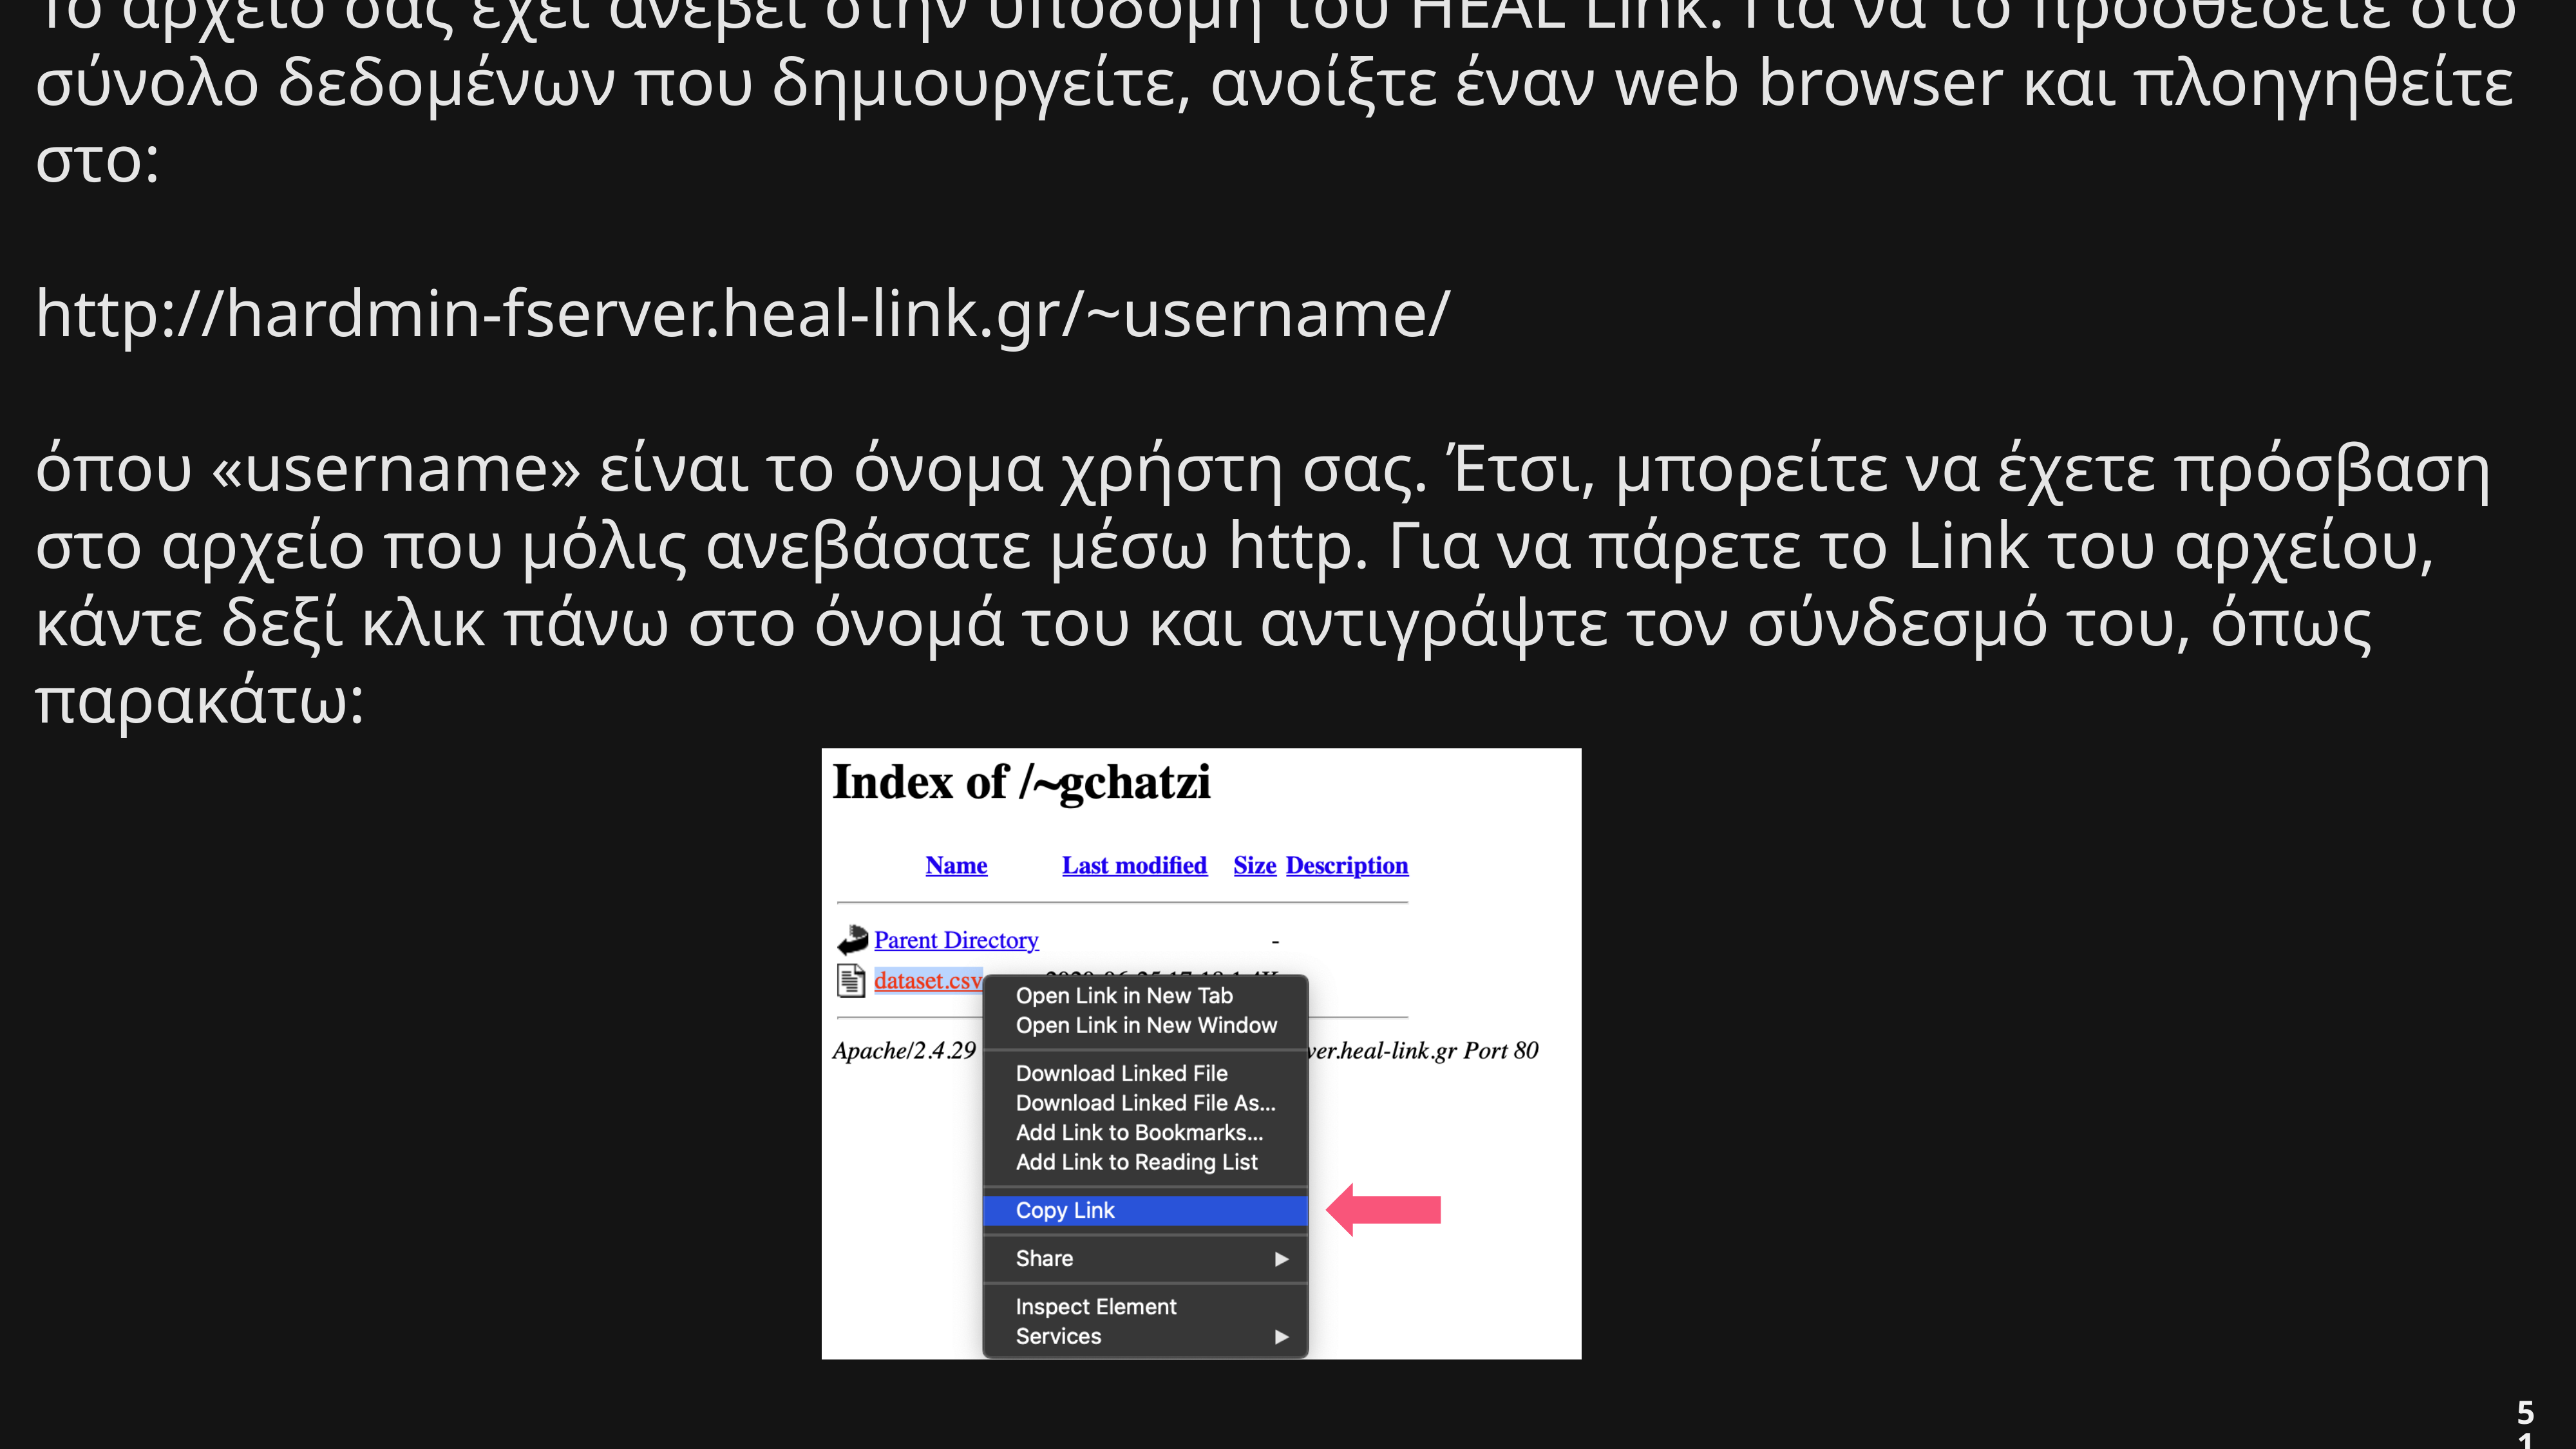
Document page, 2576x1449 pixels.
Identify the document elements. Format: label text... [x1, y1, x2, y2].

slide_number 50 [2511, 1386, 2558, 1437]
picture [822, 748, 1582, 1359]
title Το αρχείο σας έχει ανέβει στην υποδομή του HEAL Link. Για να το προσθέσετε στο σύνολο δεδομένων που δημιουργείτε, ανοίξτε έναν web browser και πλοηγηθείτε στο: http://hardmin-fserver.heal-link.gr/~username/ όπου «username» είναι το όνομα χρήστη σας. Έτσι, μπορείτε να έχετε πρόσβαση στο αρχείο που μόλις ανεβάσατε μέσω http. Για να πάρετε το Link του αρχείου, κάντε δεξί κλικ πάνω στο όνομά του και αντιγράψτε τον σύνδεσμό του, όπως παρακάτω: [28, 23, 2543, 676]
